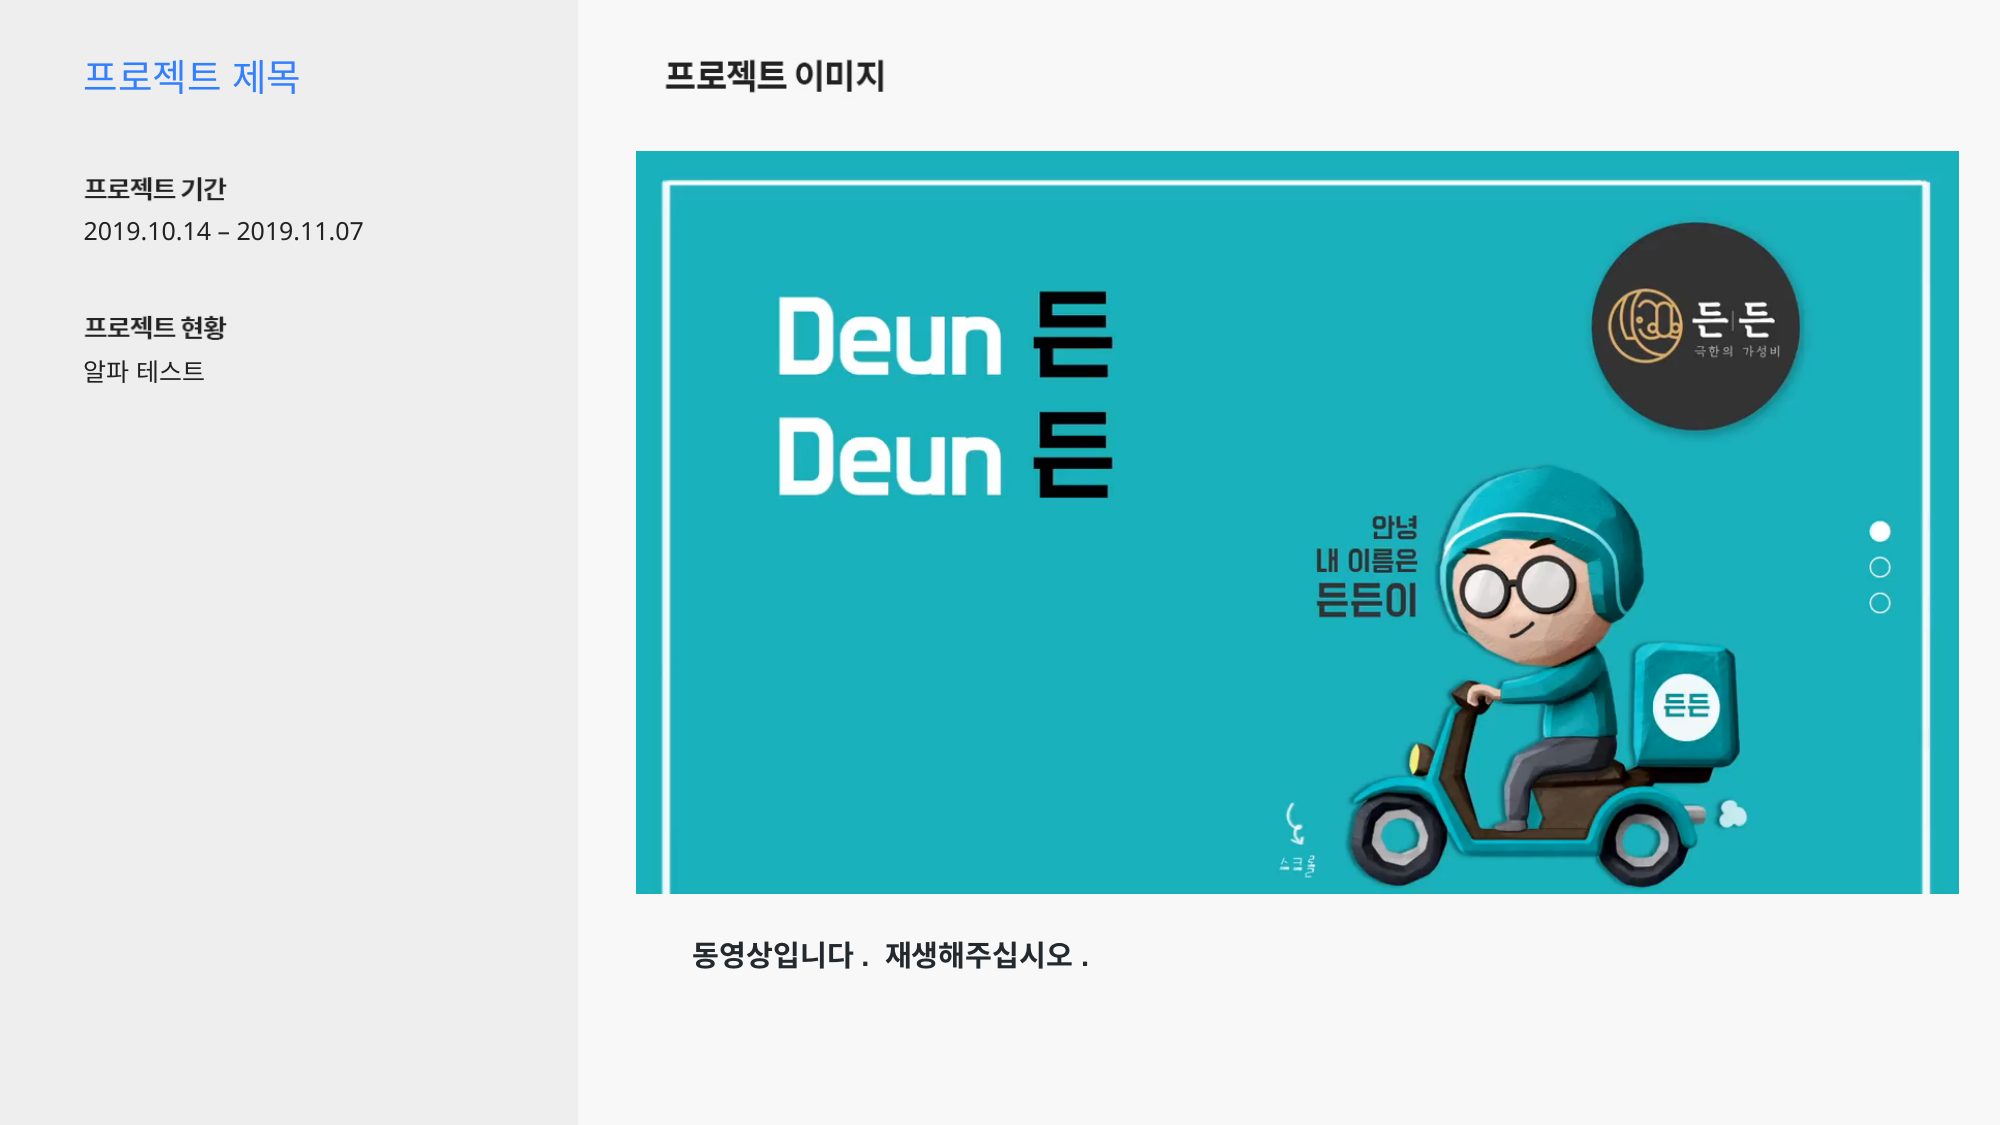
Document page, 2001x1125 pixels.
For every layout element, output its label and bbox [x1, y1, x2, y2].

text_box [635, 150, 1960, 896]
picture [0, 0, 2000, 1125]
